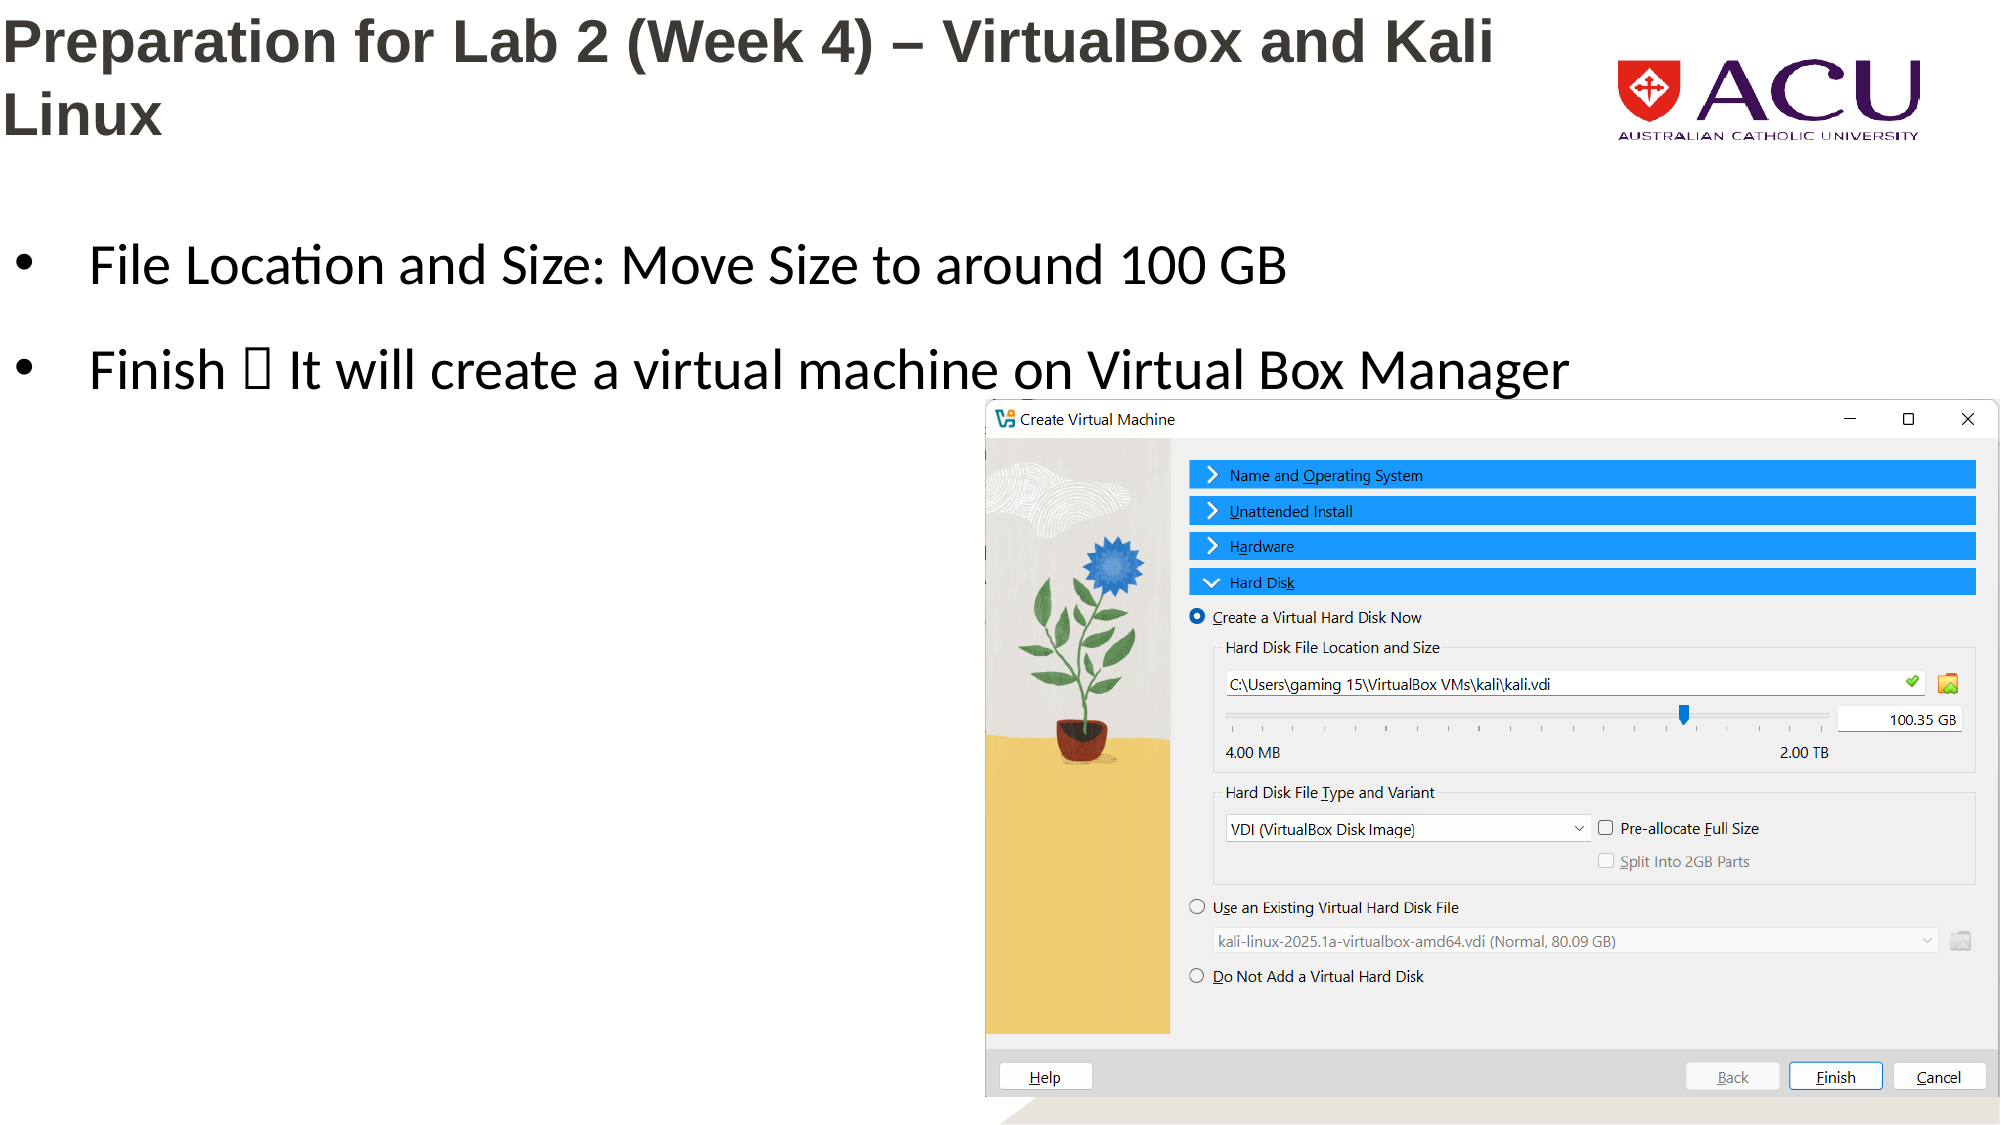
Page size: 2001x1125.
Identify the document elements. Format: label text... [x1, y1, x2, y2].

title Preparation for Lab 2 (Week 4) – VirtualBox and Kali Linux [0, 0, 1580, 183]
picture [1618, 59, 1920, 140]
picture [984, 399, 2000, 1097]
text_box File Location and Size: Move Size to around 100 GB Finish  It will create a virtual machine on Virtual Box Manager [0, 183, 2000, 409]
